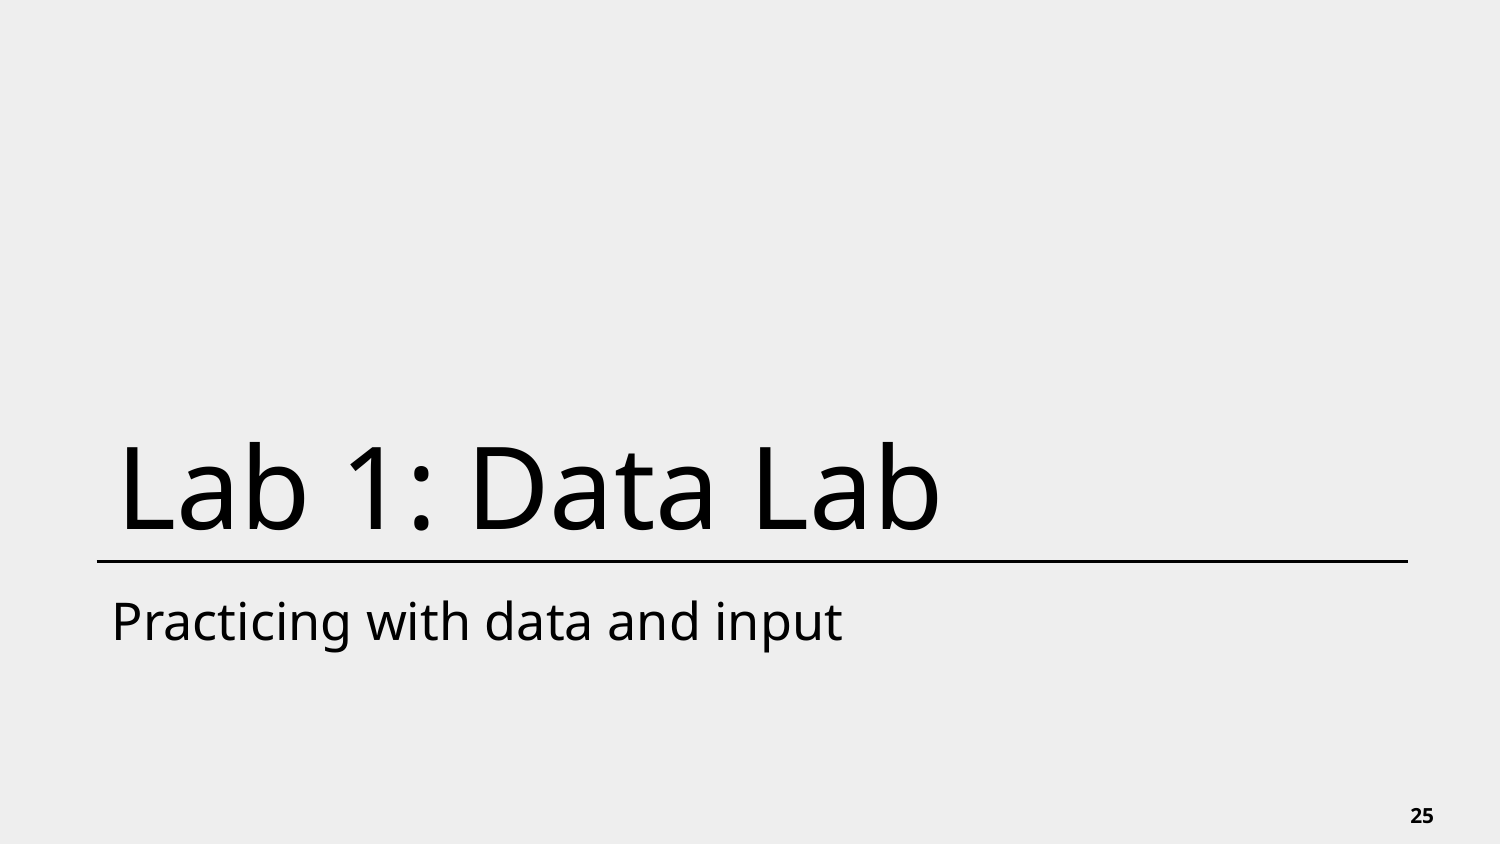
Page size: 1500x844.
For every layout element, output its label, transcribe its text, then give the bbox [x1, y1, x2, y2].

subtitle Practicing with data and input [96, 564, 1408, 736]
slide_number 25 [1358, 791, 1449, 843]
title Lab 1: Data Lab [102, 210, 1397, 562]
